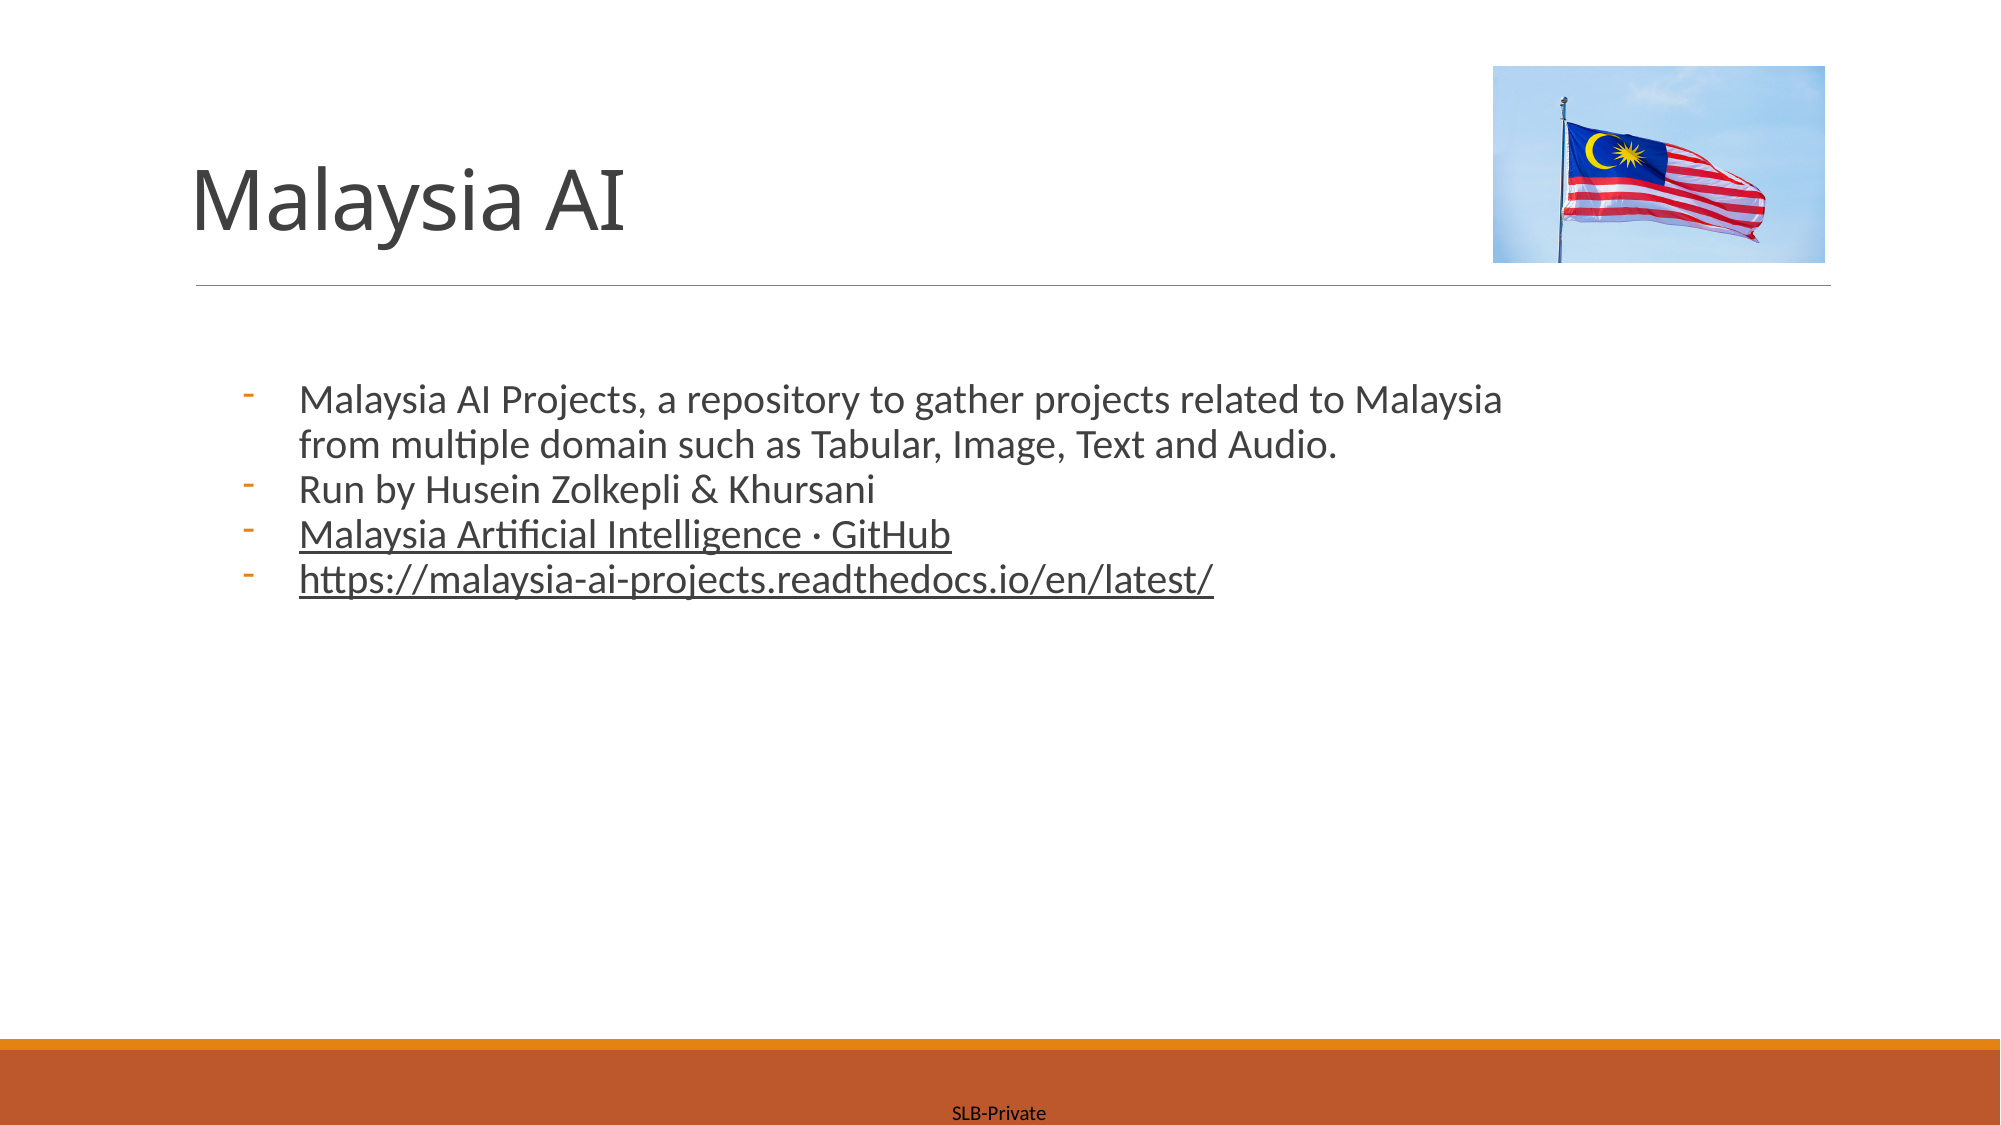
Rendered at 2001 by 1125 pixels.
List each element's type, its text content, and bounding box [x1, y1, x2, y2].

title Malaysia AI [175, 146, 1490, 263]
picture [1492, 66, 1826, 264]
text_box Malaysia AI Projects, a repository to gather projects related to Malaysia from multiple domain such as Tabular, Image, Text and Audio. Run by Husein Zolkepli & Khursani Malaysia Artificial Intelligence · GitHub https://malaysia-ai-projects.readthedocs.io/en/latest/ [208, 362, 1607, 904]
